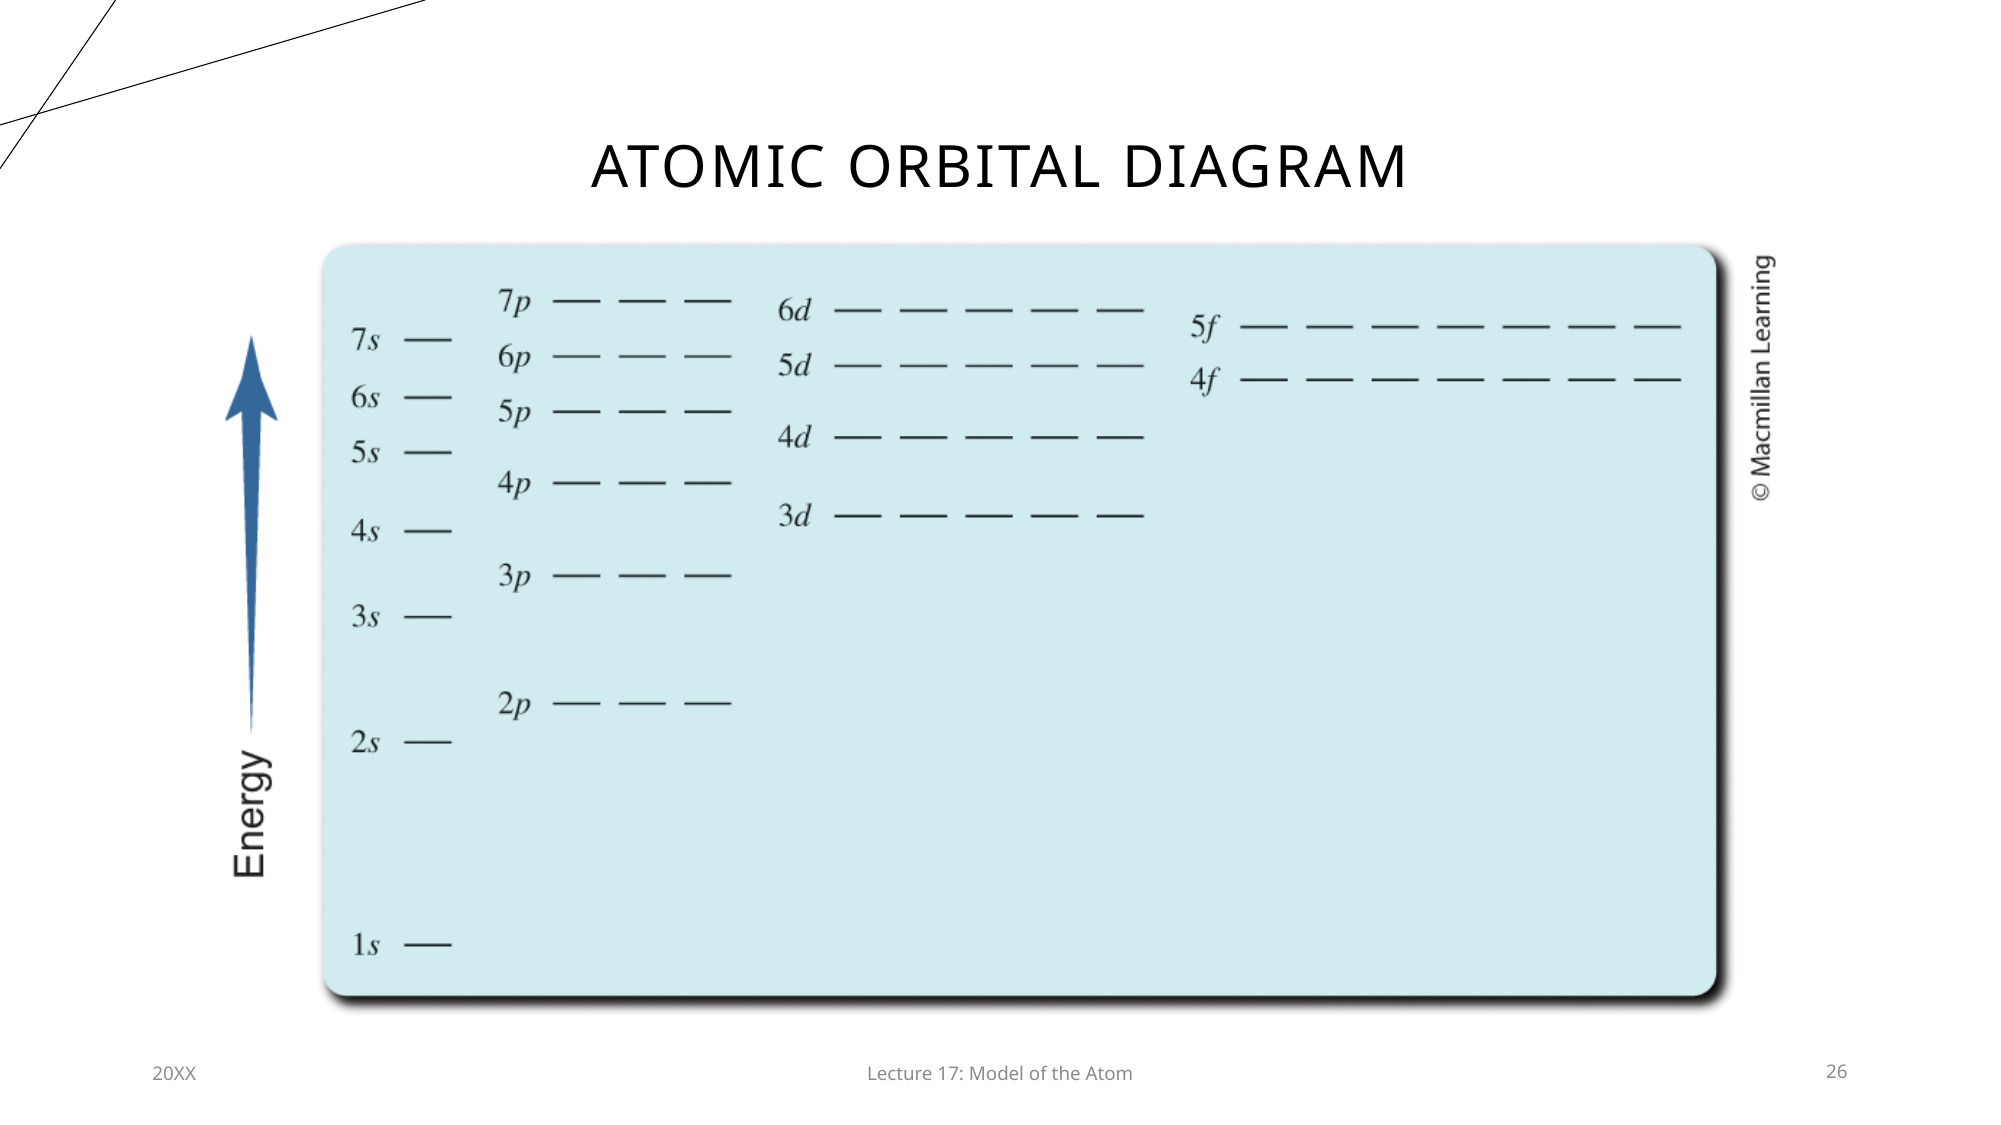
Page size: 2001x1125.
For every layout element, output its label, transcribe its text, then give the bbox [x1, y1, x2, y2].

title Atomic Orbital diagram [137, 59, 1863, 278]
slide_number 26 [1412, 1042, 1863, 1103]
footer Lecture 17: Model of the Atom​ [662, 1042, 1338, 1103]
picture [219, 235, 1780, 1022]
slide_number 20XX [137, 1042, 588, 1103]
